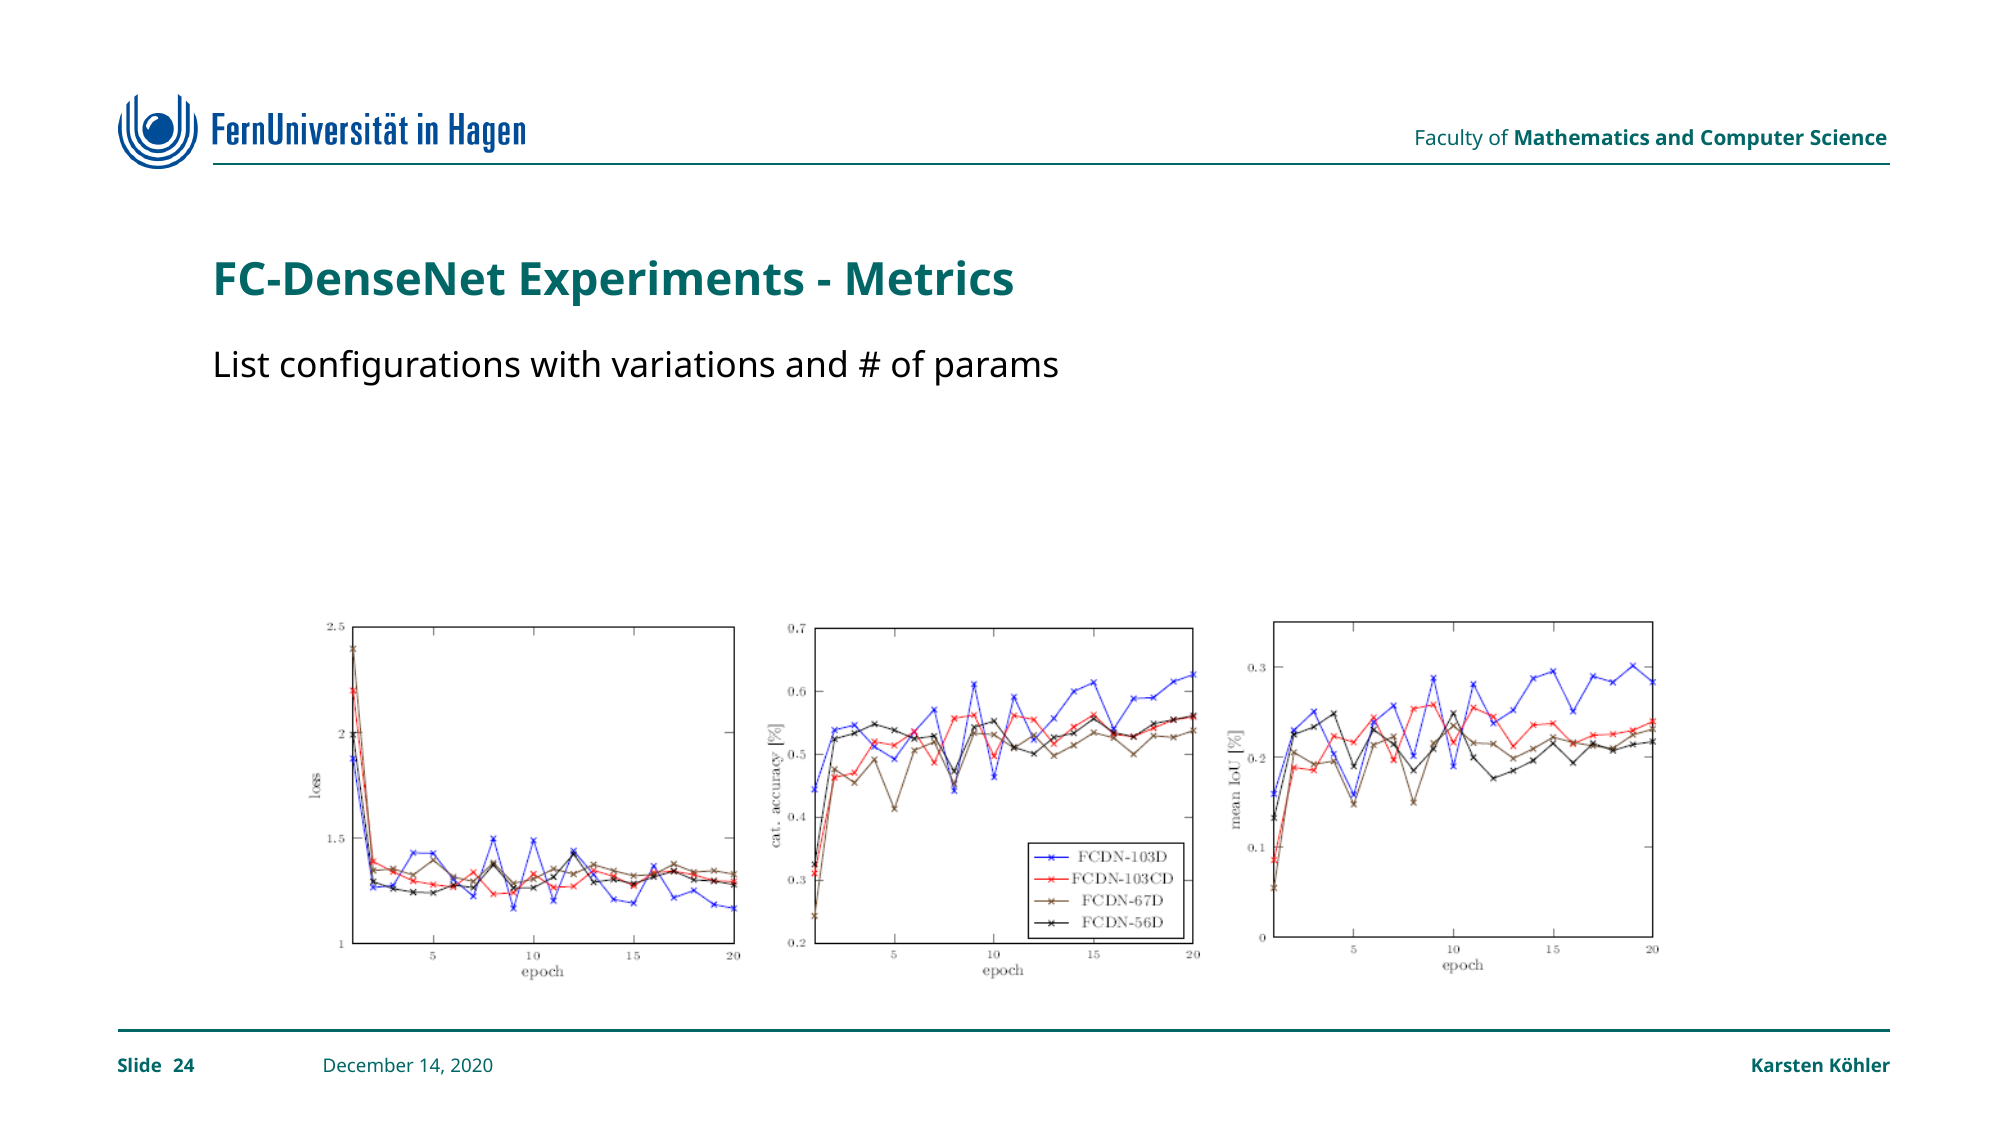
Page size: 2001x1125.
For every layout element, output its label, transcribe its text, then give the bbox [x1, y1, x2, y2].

picture [118, 94, 525, 169]
slide_number 24 [173, 1054, 280, 1094]
title FC-DenseNet Experiments - Metrics [212, 249, 1890, 315]
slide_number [322, 1054, 528, 1094]
picture [279, 588, 1692, 988]
list List configurations with variations and # of params [212, 342, 1890, 988]
footer Karsten Köhler [595, 1054, 1891, 1094]
